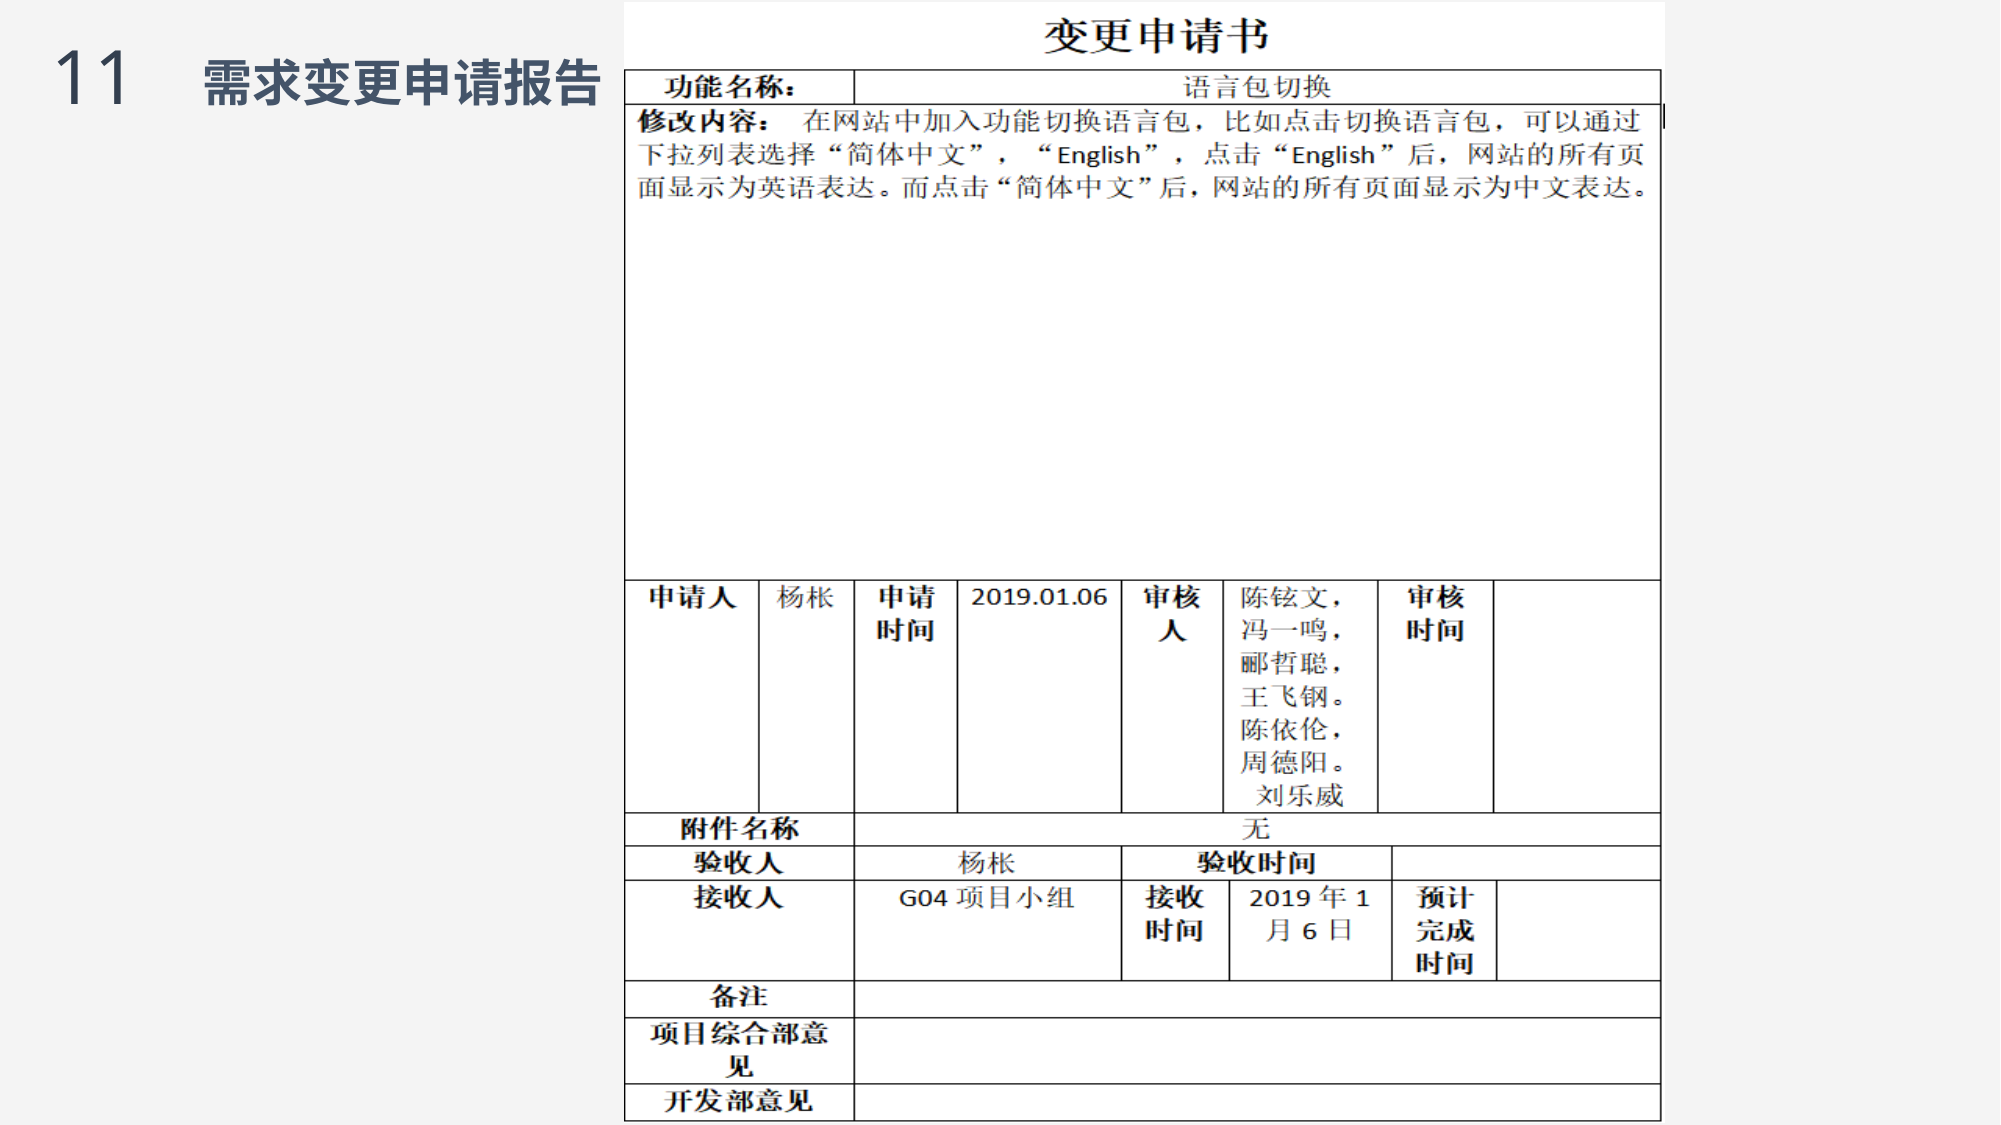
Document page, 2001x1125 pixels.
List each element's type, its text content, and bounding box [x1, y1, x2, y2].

text_box 11 [42, 29, 146, 120]
picture [0, 0, 2001, 1125]
text_box 需求变更申请报告 [161, 43, 618, 119]
